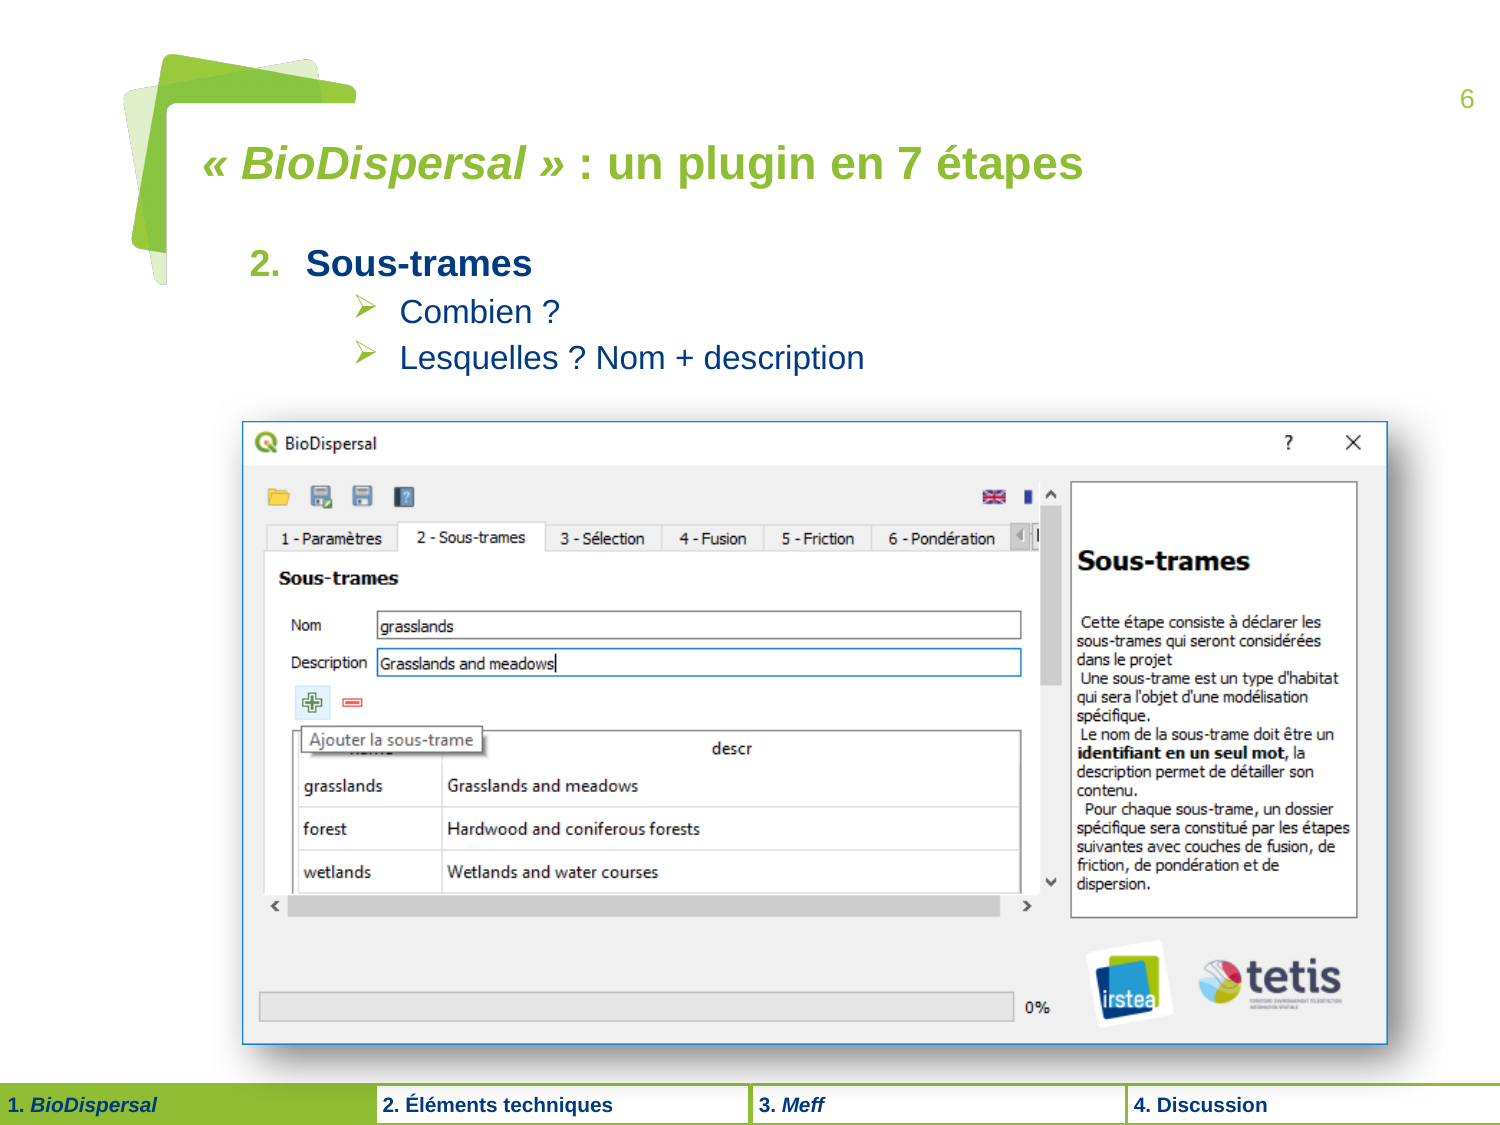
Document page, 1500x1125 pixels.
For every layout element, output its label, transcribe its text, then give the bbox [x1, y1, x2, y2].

title « BioDispersal » : un plugin en 7 étapes [194, 124, 1456, 198]
list Sous-trames Combien ? Lesquelles ? Nom + description [241, 231, 948, 418]
picture [241, 421, 1388, 1046]
slide_number 6 [1436, 74, 1483, 121]
picture [124, 55, 356, 285]
